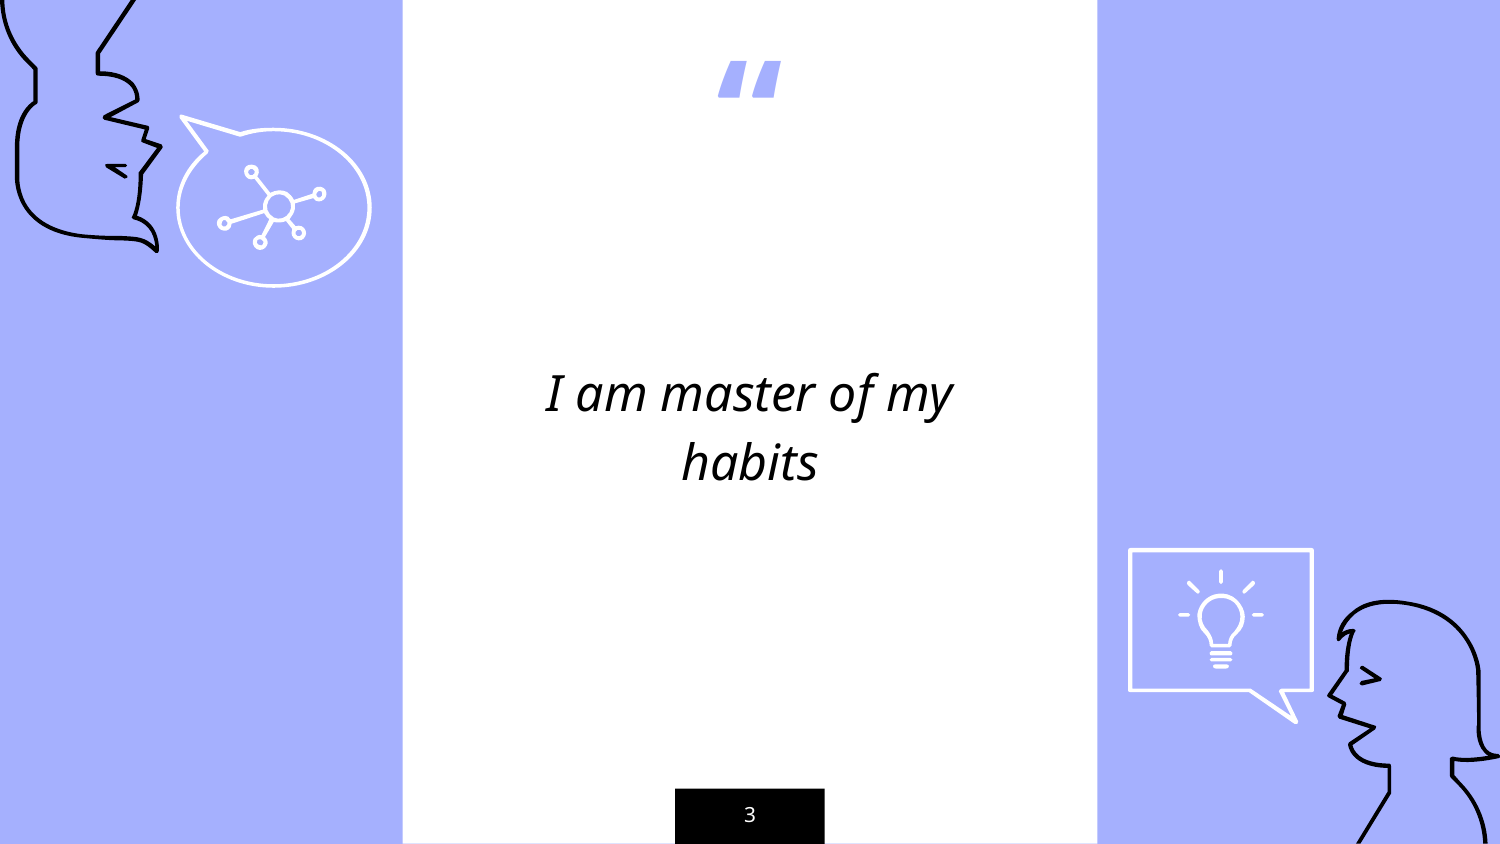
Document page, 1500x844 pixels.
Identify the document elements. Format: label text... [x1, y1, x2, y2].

slide_number 3 [675, 788, 825, 844]
list I am master of my habits [467, 135, 1033, 709]
